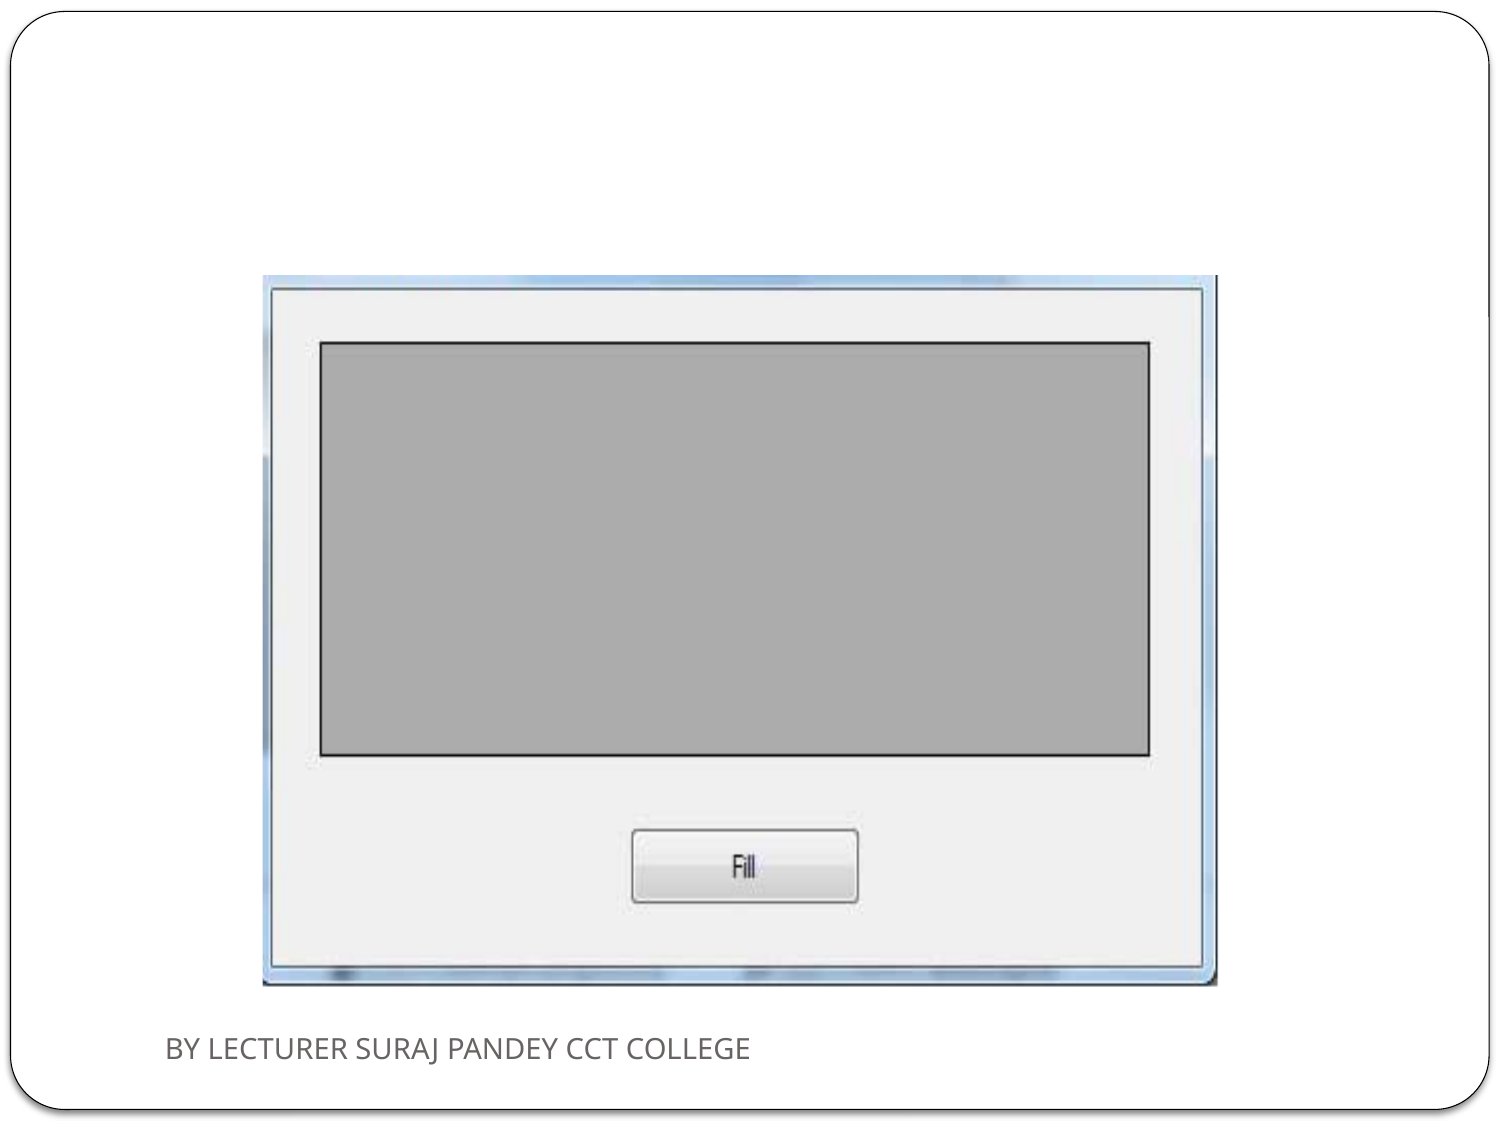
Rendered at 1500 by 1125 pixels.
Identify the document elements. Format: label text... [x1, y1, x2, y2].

footer BY LECTURER SURAJ PANDEY CCT COLLEGE [150, 1012, 800, 1088]
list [262, 274, 1301, 1013]
